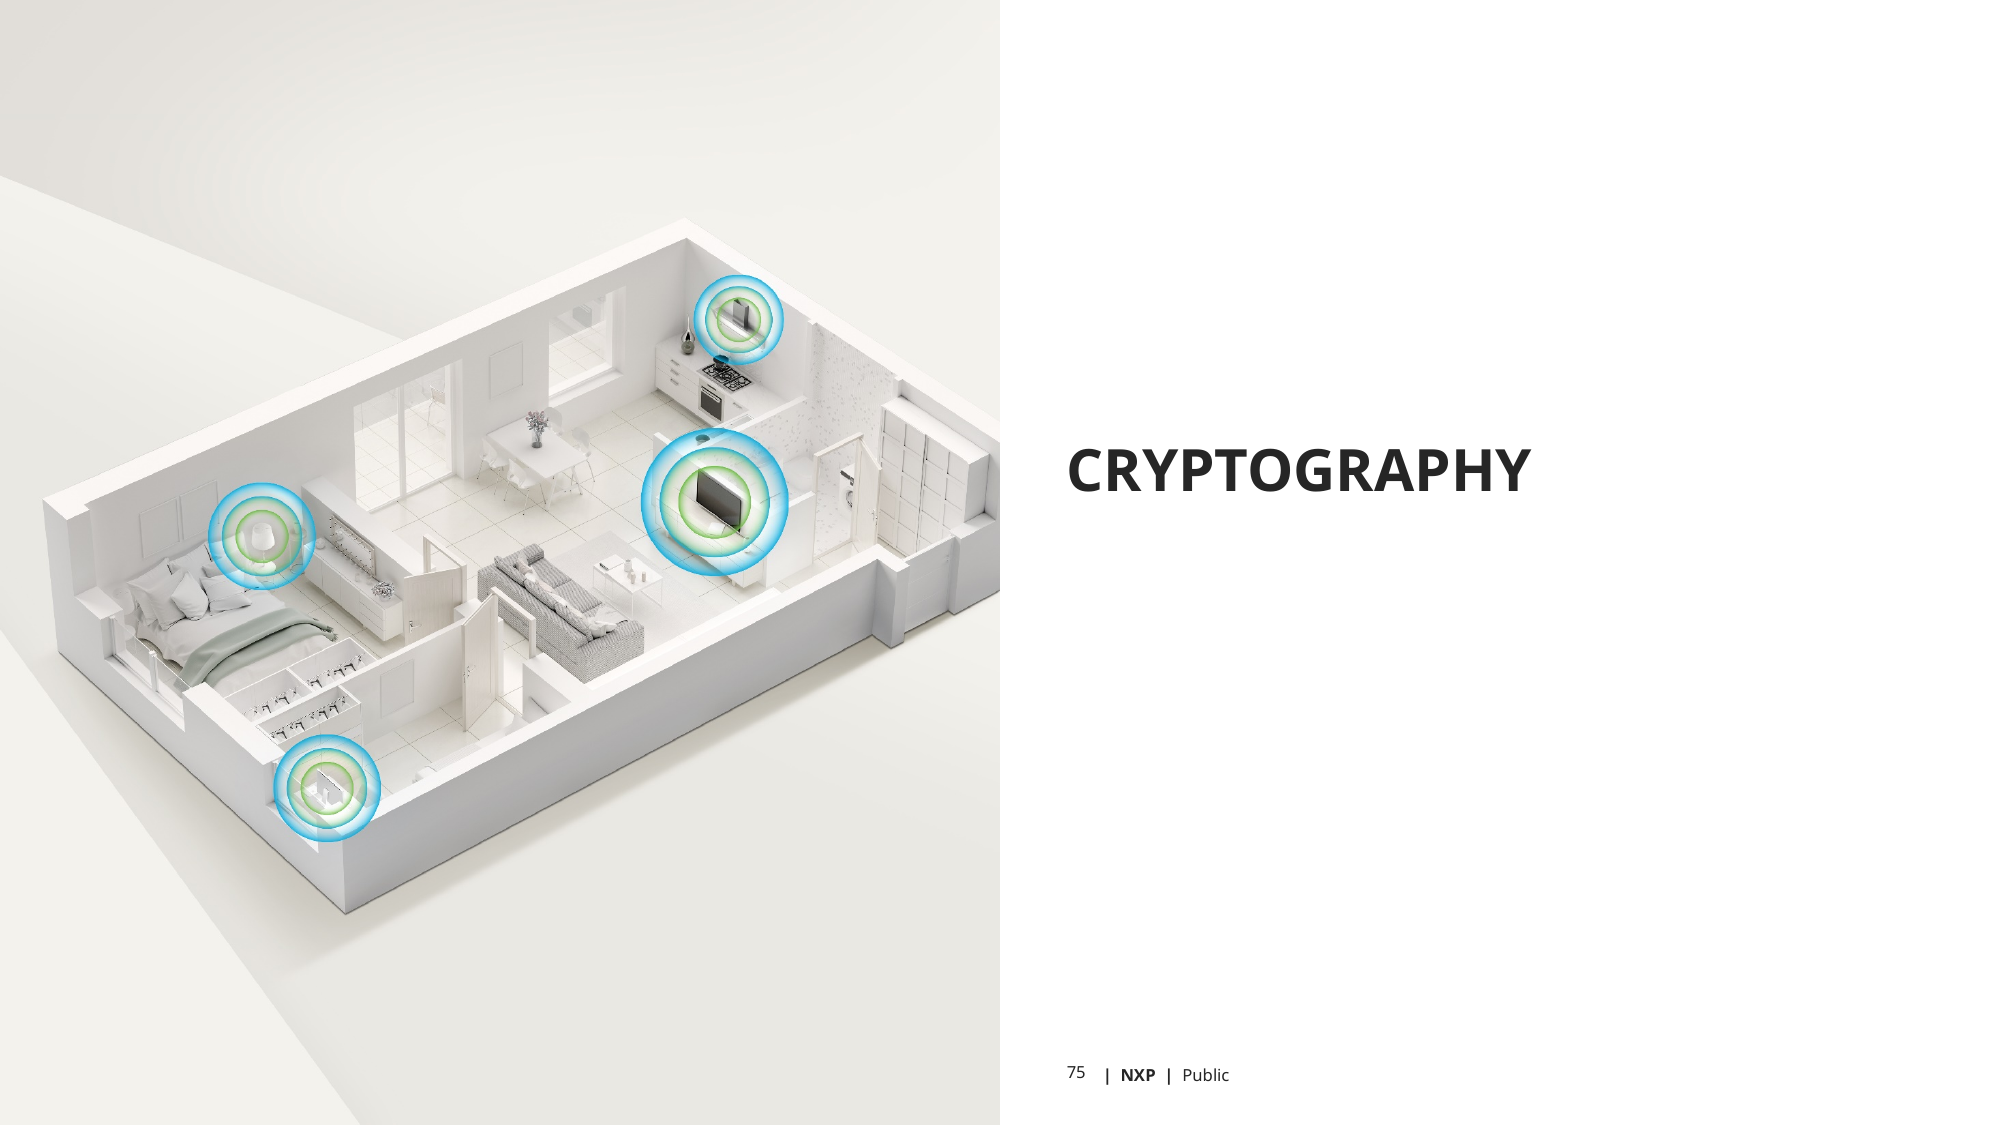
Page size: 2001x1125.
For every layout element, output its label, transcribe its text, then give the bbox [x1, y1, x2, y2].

title CRYPTOGRAPHY [1066, 263, 1959, 503]
picture [0, 0, 1000, 1125]
